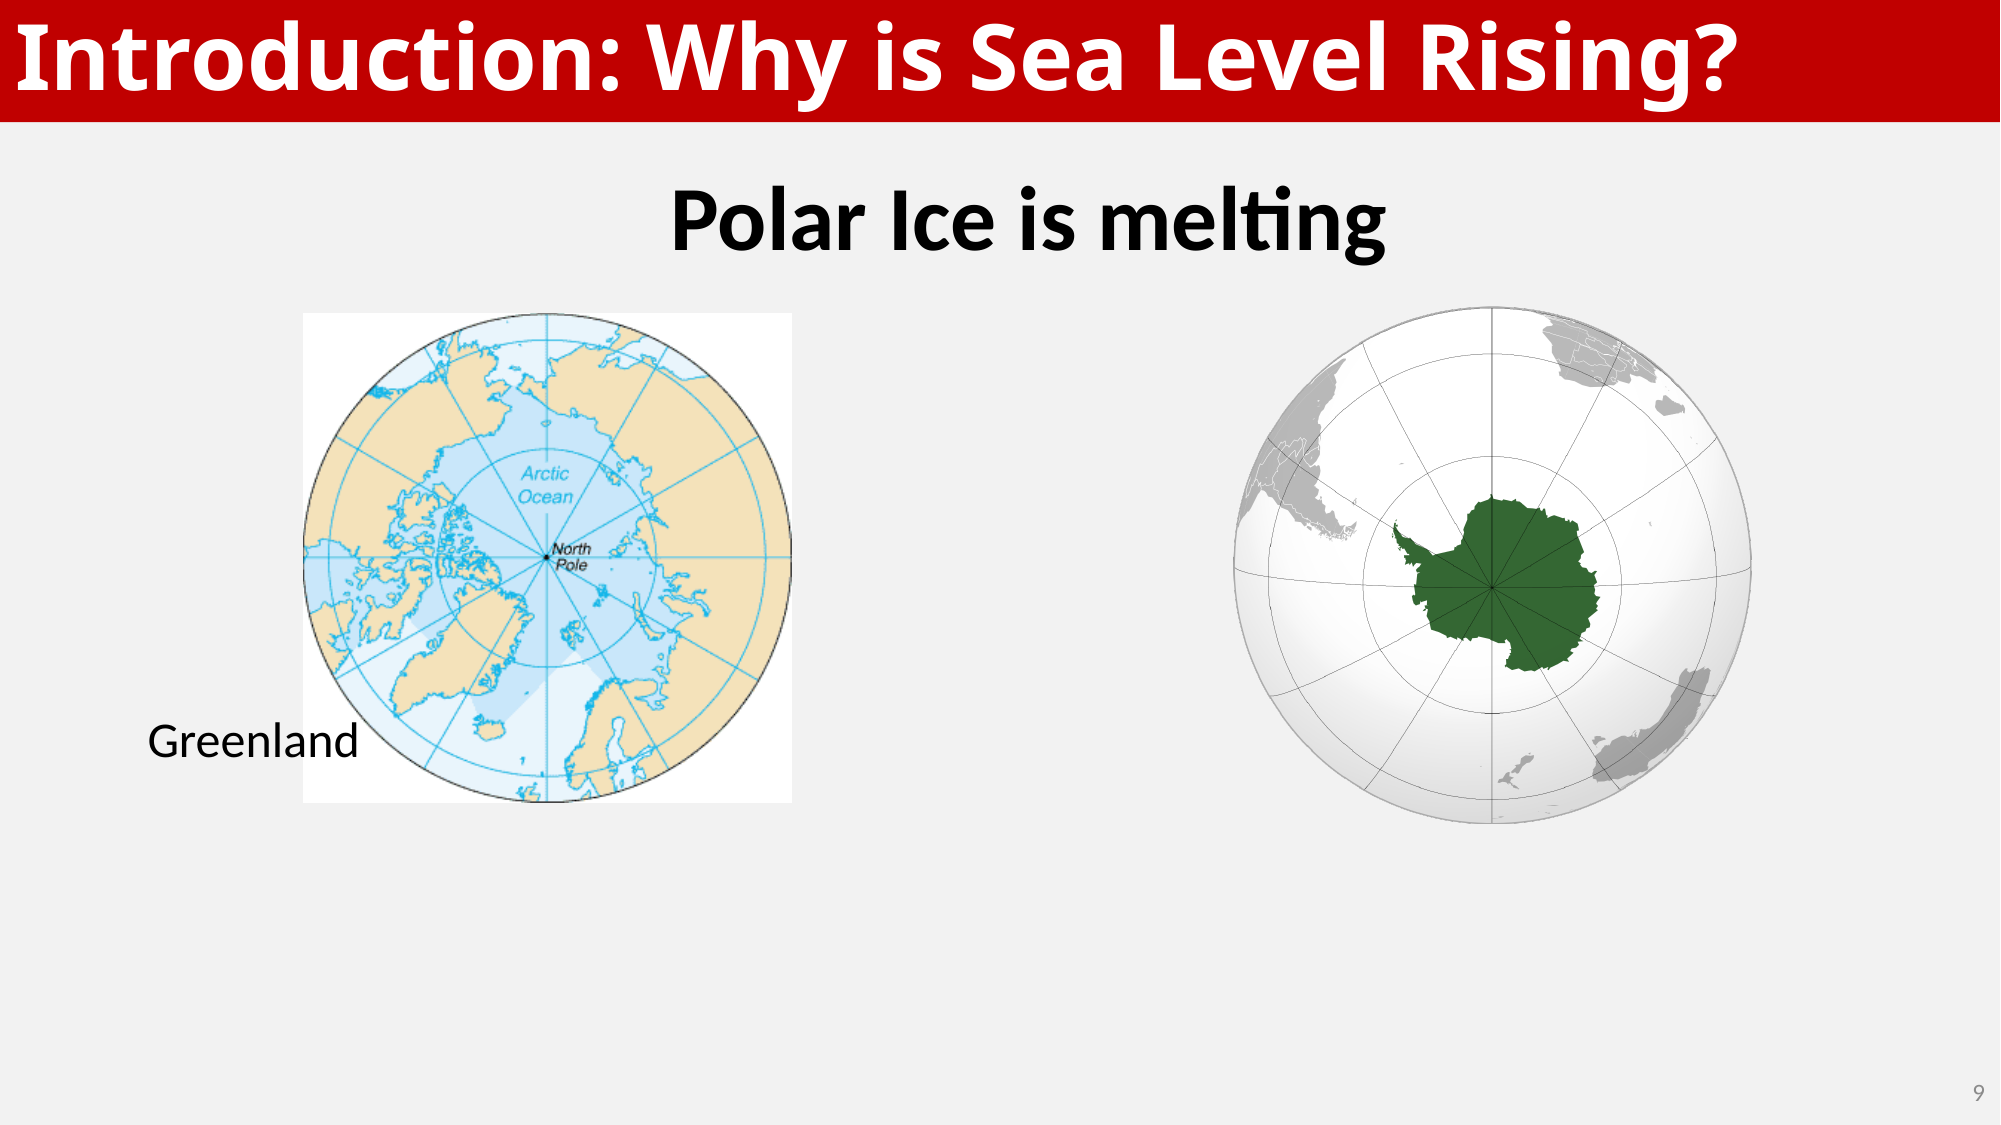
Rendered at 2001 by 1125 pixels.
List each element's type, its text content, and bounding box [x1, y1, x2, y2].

title Introduction: Why is Sea Level Rising? [0, 0, 2000, 123]
picture [303, 313, 792, 803]
text_box Polar Ice is melting [656, 151, 1469, 277]
text_box Greenland [132, 699, 303, 775]
picture [1233, 306, 1752, 824]
slide_number 9 [1550, 1061, 2000, 1122]
